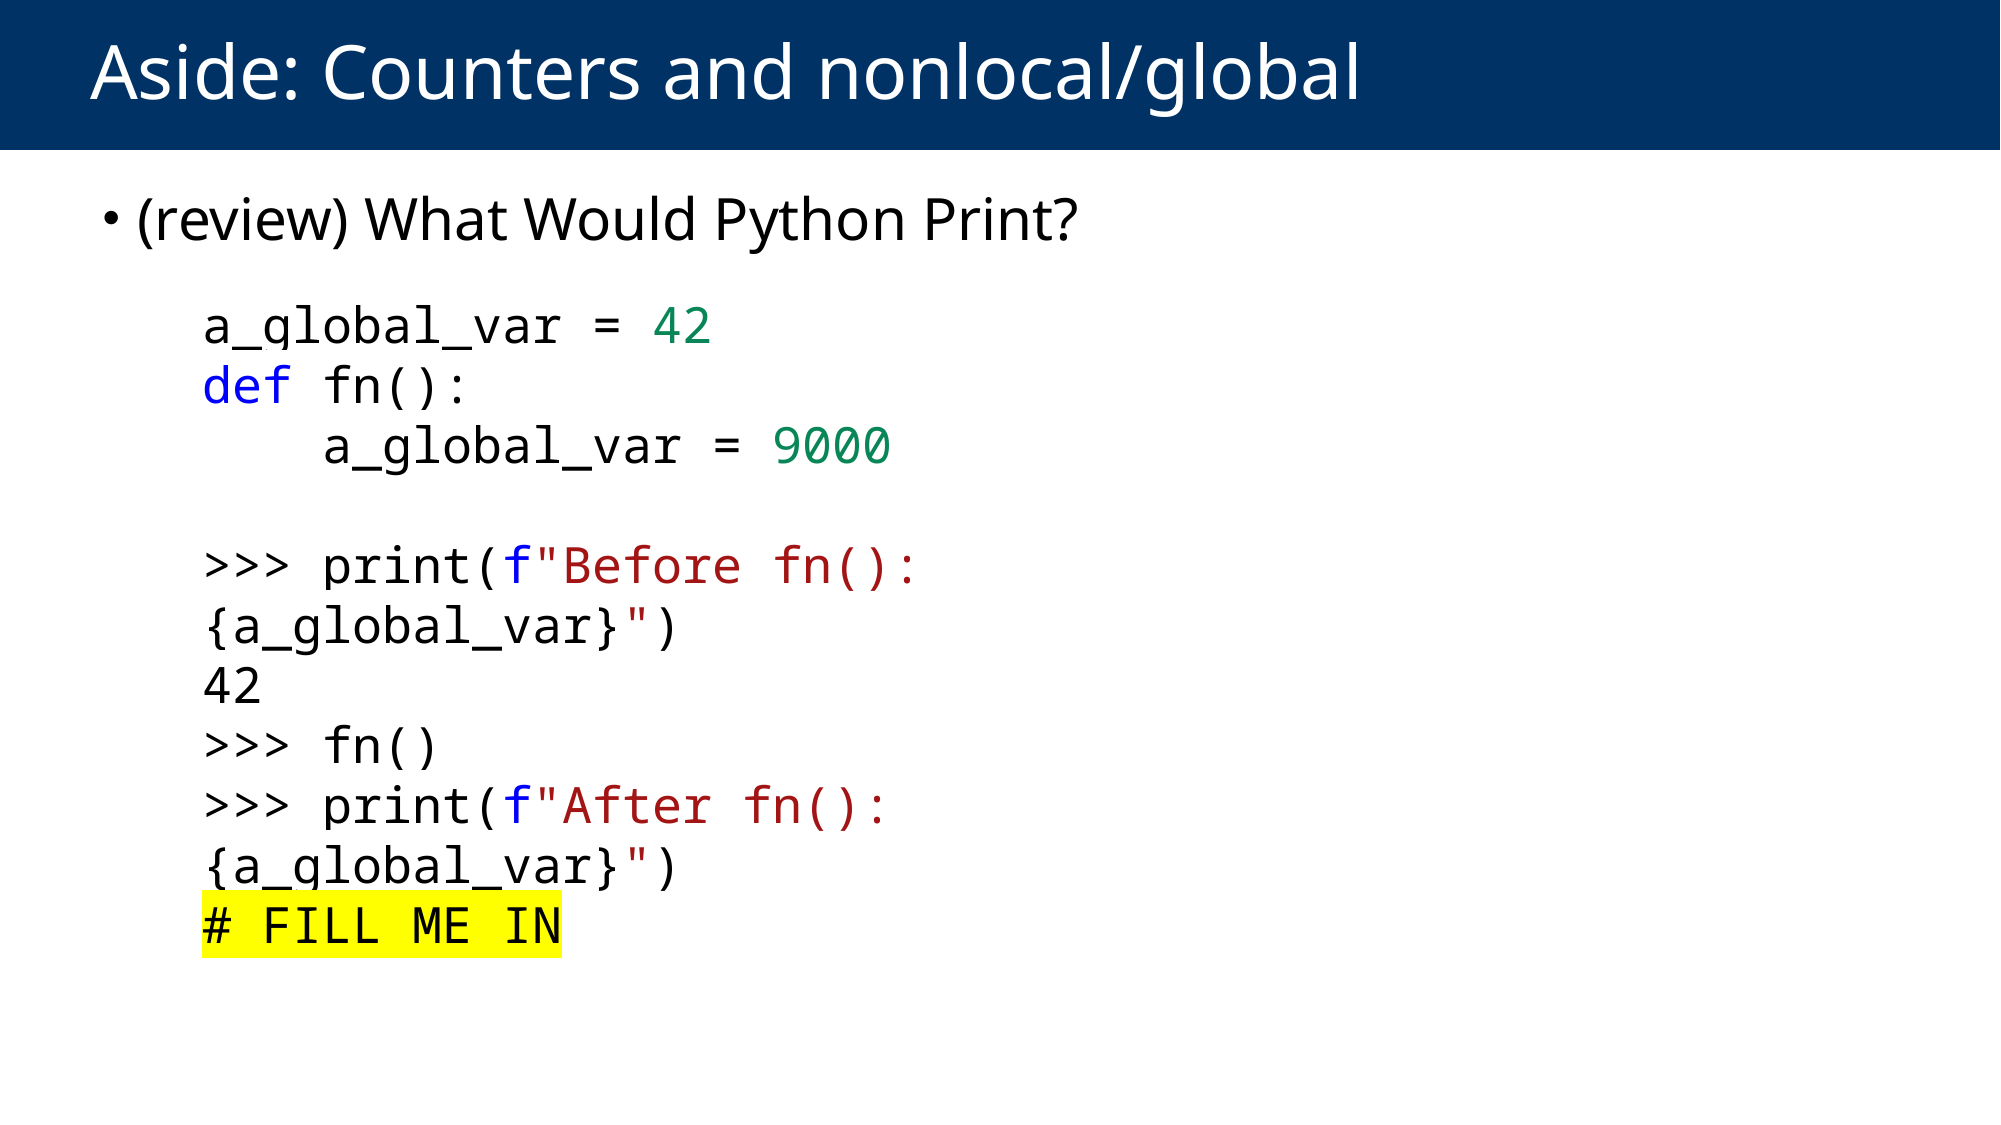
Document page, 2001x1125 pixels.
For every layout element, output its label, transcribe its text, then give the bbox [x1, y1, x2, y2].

list (review) What Would Python Print? [87, 174, 1928, 522]
text_box a_global_var = 42 def fn(): a_global_var = 9000 >>> print(f"Before fn(): {a_global_var}") 42 >>> fn() >>> print(f"After fn(): {a_global_var}") # FILL ME IN [187, 286, 1357, 961]
title Aside: Counters and nonlocal/global [0, 0, 2000, 152]
